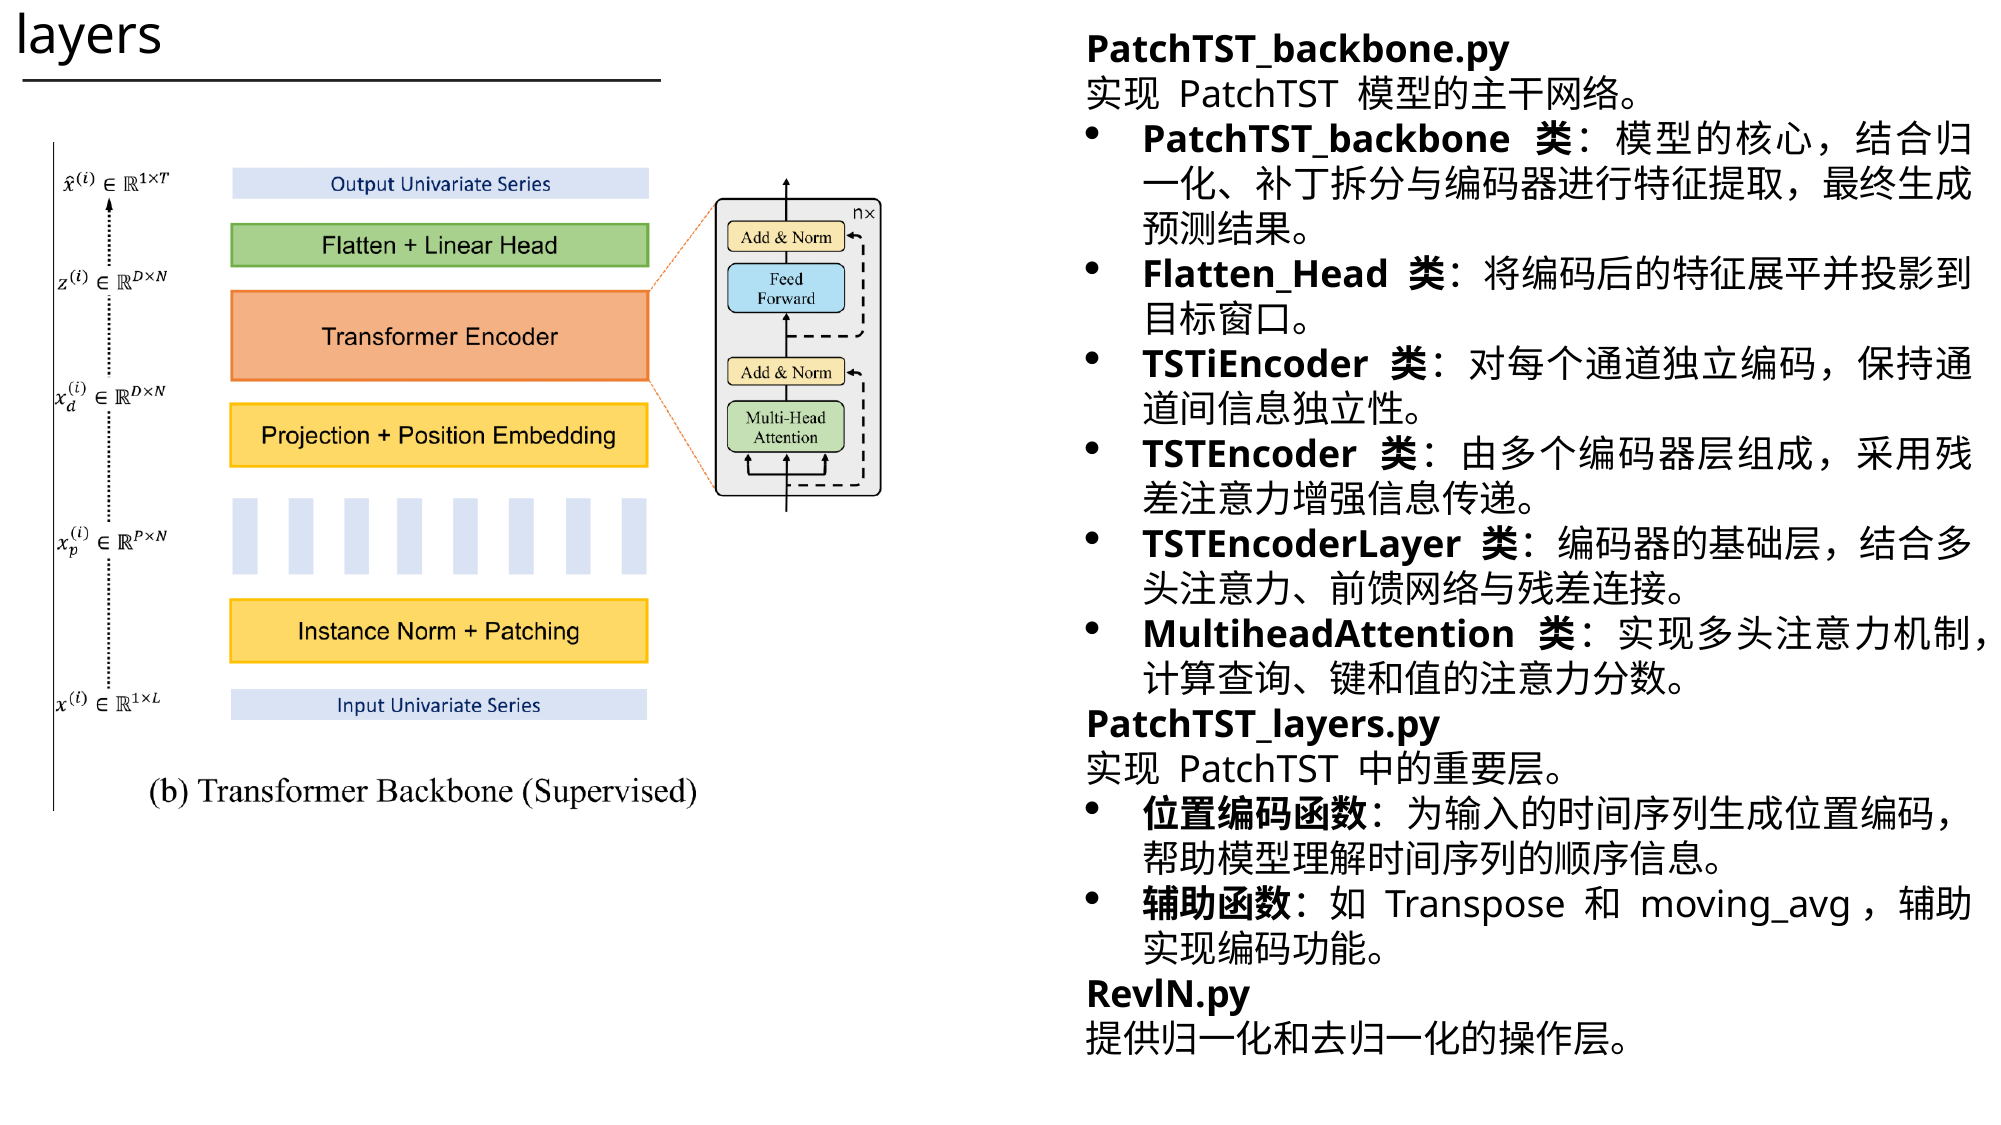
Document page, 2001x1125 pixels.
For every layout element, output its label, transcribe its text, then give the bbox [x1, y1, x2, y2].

picture [12, 52, 737, 90]
text_box PatchTST_backbone.py 实现 PatchTST 模型的主干网络。 PatchTST_backbone 类：模型的核心，结合归一化、补丁拆分与编码器进行特征提取，最终生成预测结果。 Flatten_Head 类：将编码后的特征展平并投影到目标窗口。 TSTiEncoder 类：对每个通道独立编码，保持通道间信息独立性。 TSTEncoder 类：由多个编码器层组成，采用残差注意力增强信息传递。 TSTEncoderLayer 类：编码器的基础层，结合多头注意力、前馈网络与残差连接。 MultiheadAttention 类：实现多头注意力机制，计算查询、键和值的注意力分数。 PatchTST_layers.py 实现 PatchTST 中的重要层。 位置编码函数：为输入的时间序列生成位置编码，帮助模型理解时间序列的顺序信息。 辅助函数：如 Transpose 和 moving_avg，辅助实现编码功能。 RevlN.py 提供归一化和去归一化的操作层。 [1071, 17, 1988, 1068]
title layers [0, 0, 681, 73]
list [53, 142, 882, 811]
